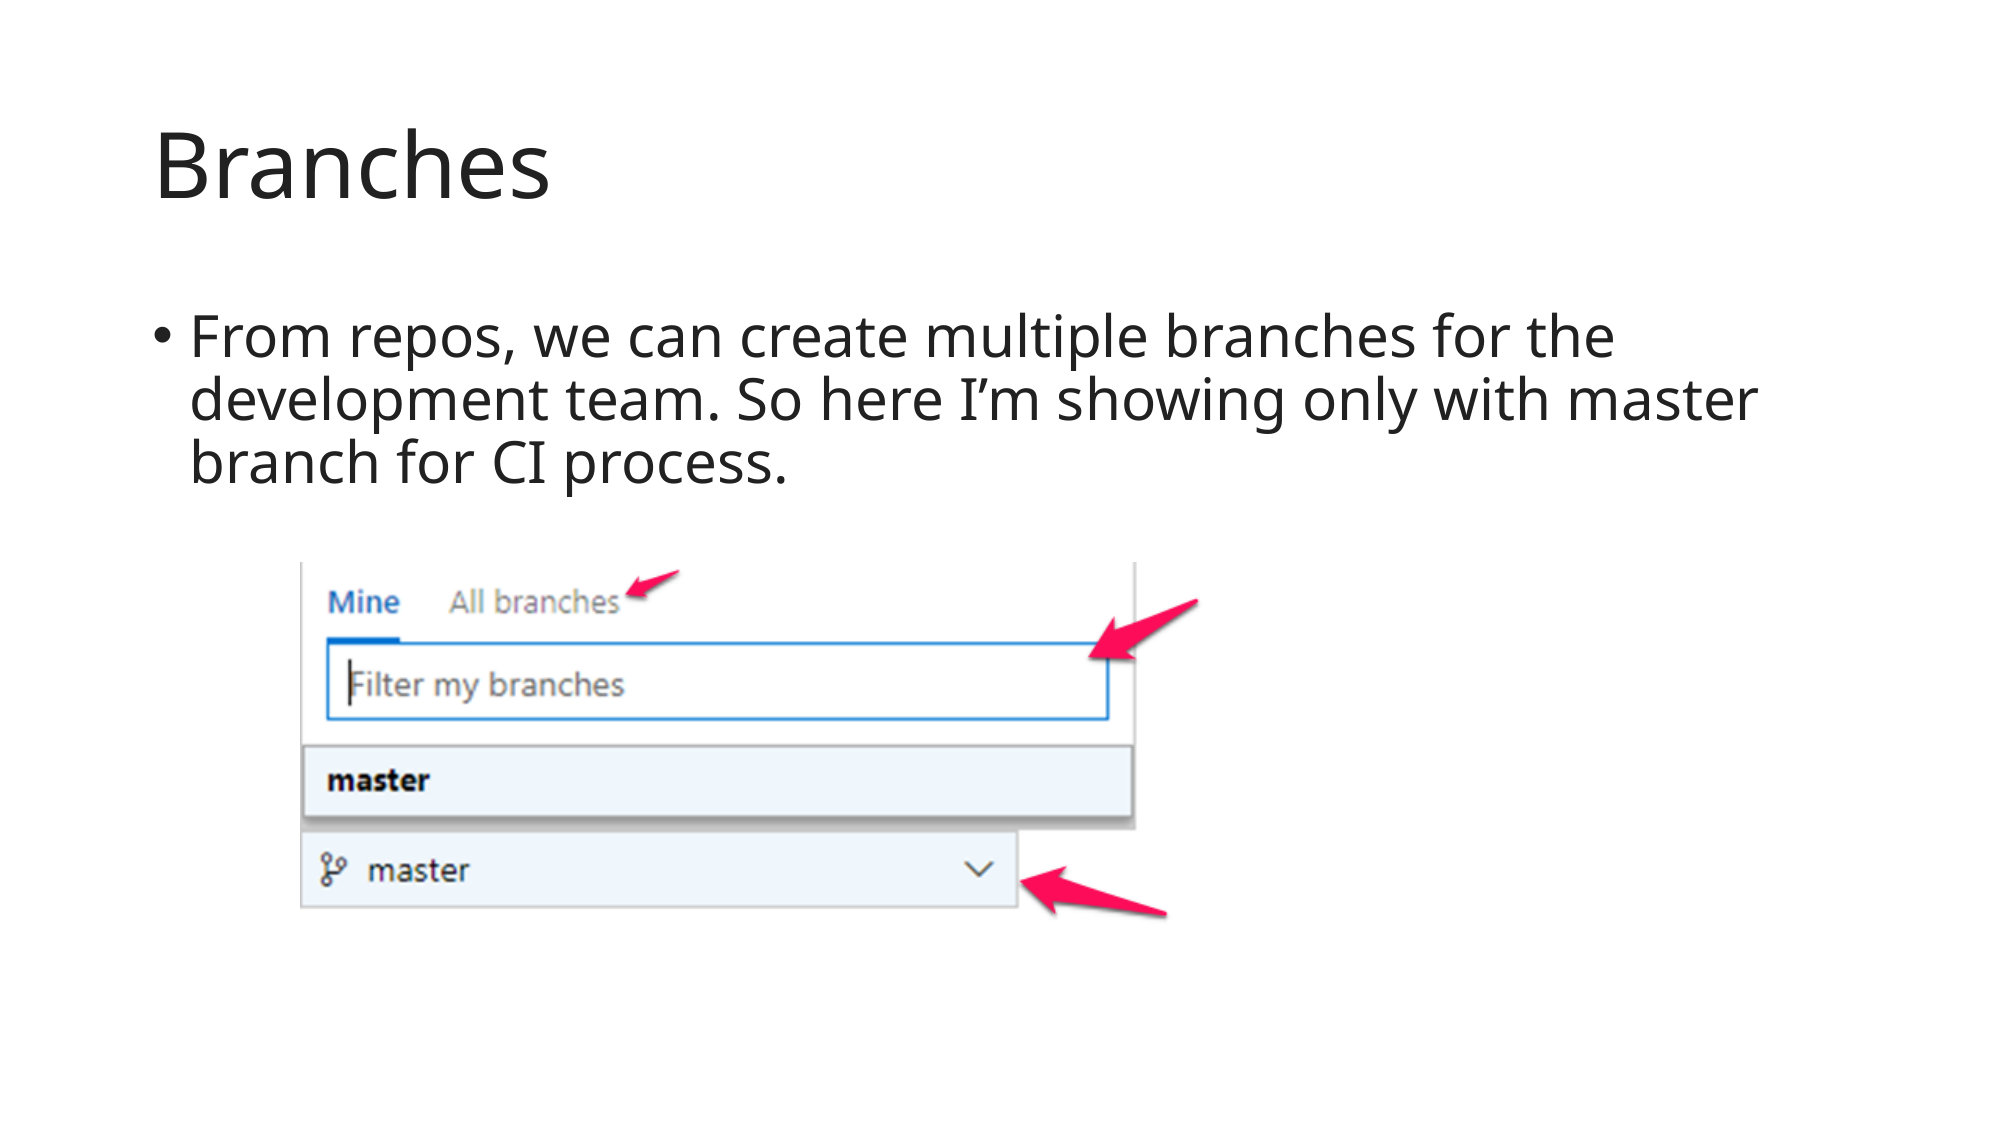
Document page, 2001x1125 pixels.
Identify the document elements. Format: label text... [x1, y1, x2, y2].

list From repos, we can create multiple branches for the development team. So here I’m showing only with master branch for CI process. [137, 299, 1863, 1014]
picture [300, 562, 1234, 929]
title Branches [137, 59, 1863, 278]
